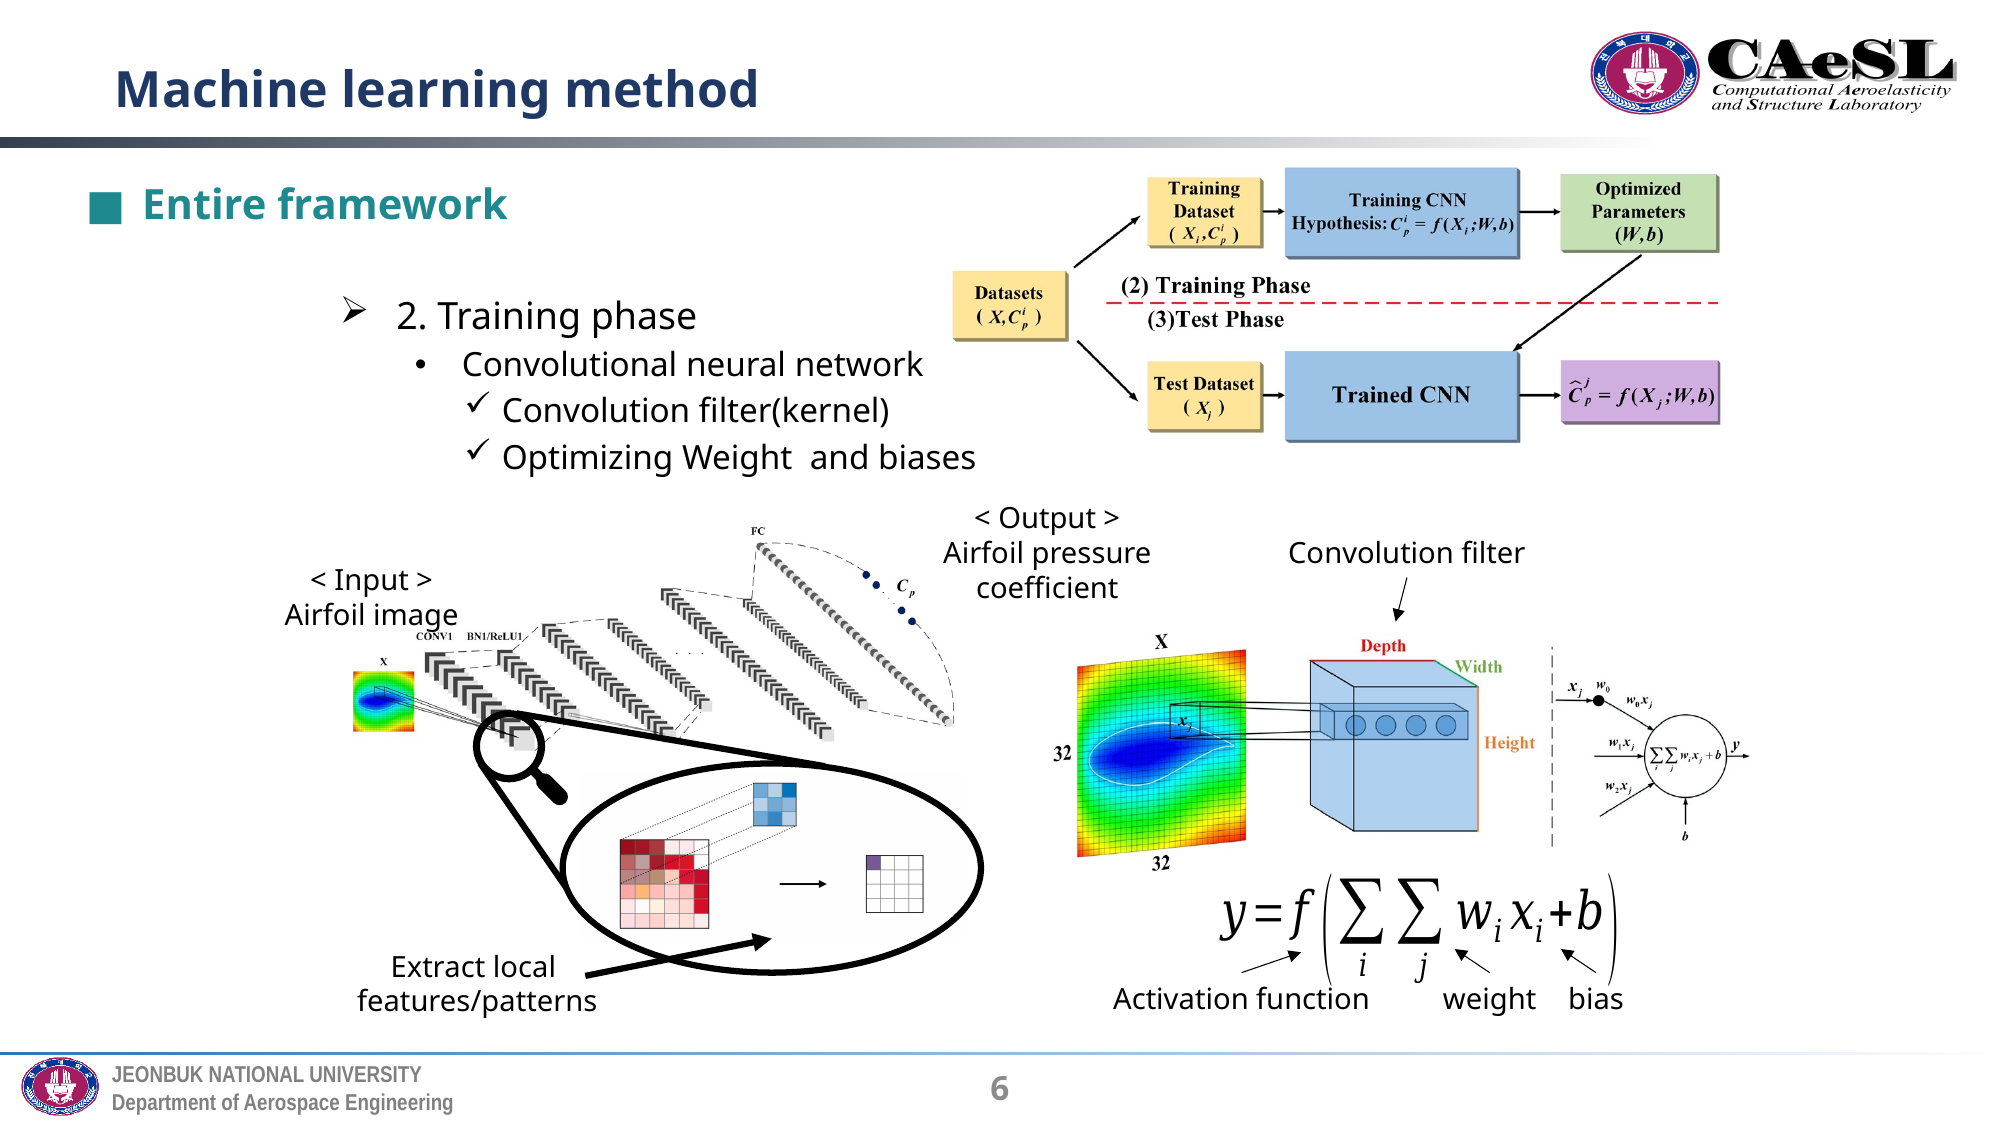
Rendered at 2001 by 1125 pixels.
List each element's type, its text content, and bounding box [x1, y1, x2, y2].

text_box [232, 491, 1201, 1027]
list Entire framework [70, 175, 952, 242]
picture [0, 1049, 123, 1125]
picture [952, 160, 1721, 444]
title Machine learning method [99, 45, 1900, 138]
picture [1561, 14, 2000, 129]
slide_number 6 [766, 1060, 1234, 1121]
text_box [1053, 527, 1750, 1024]
